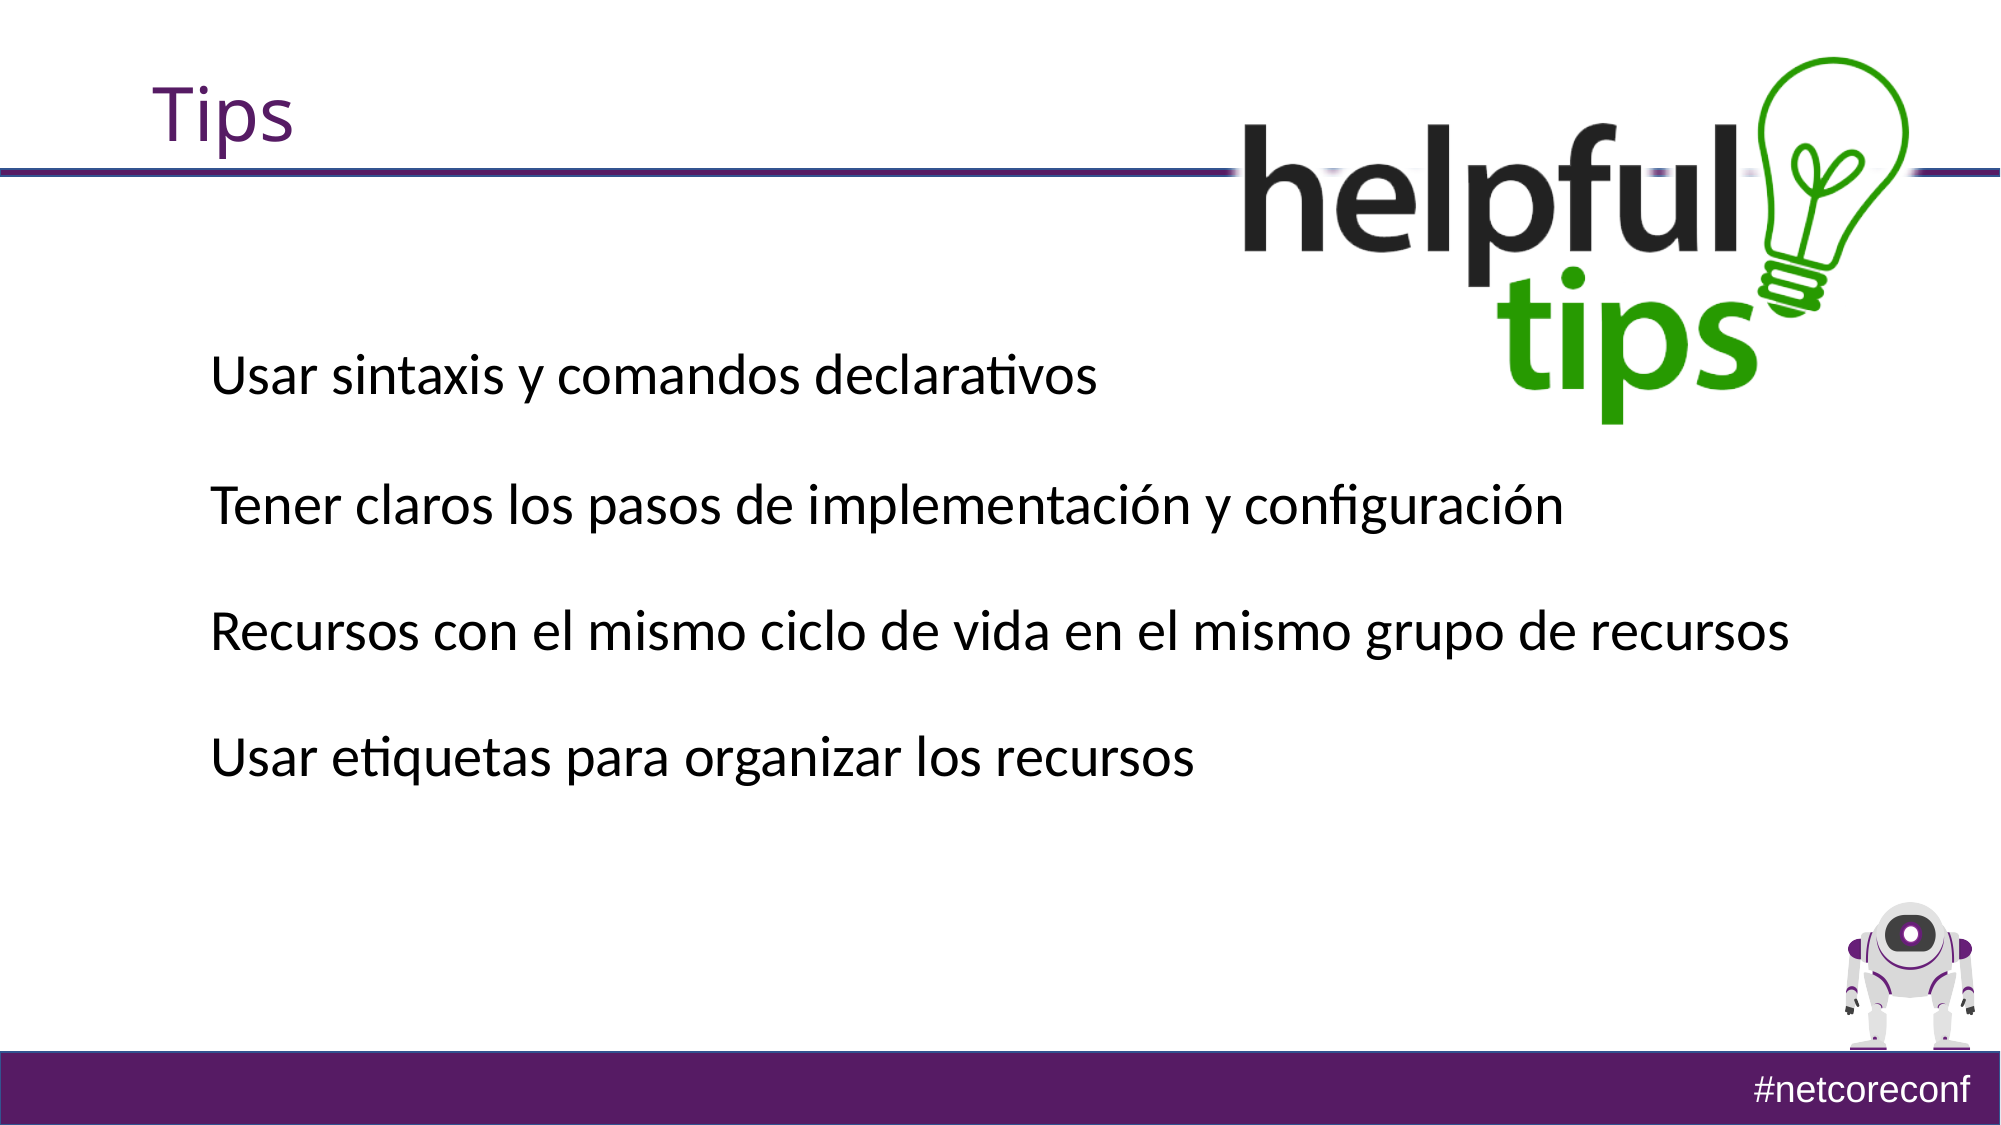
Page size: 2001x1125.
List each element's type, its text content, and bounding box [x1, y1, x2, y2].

picture [1845, 902, 1975, 1050]
text_box Recursos con el mismo ciclo de vida en el mismo grupo de recursos [195, 584, 1896, 670]
text_box Usar etiquetas para organizar los recursos [195, 710, 1448, 796]
text_box Tener claros los pasos de implementación y configuración [195, 458, 1831, 544]
title Tips [137, 20, 1863, 213]
picture [1237, 44, 1917, 439]
text_box Usar sintaxis y comandos declarativos [195, 328, 1237, 414]
